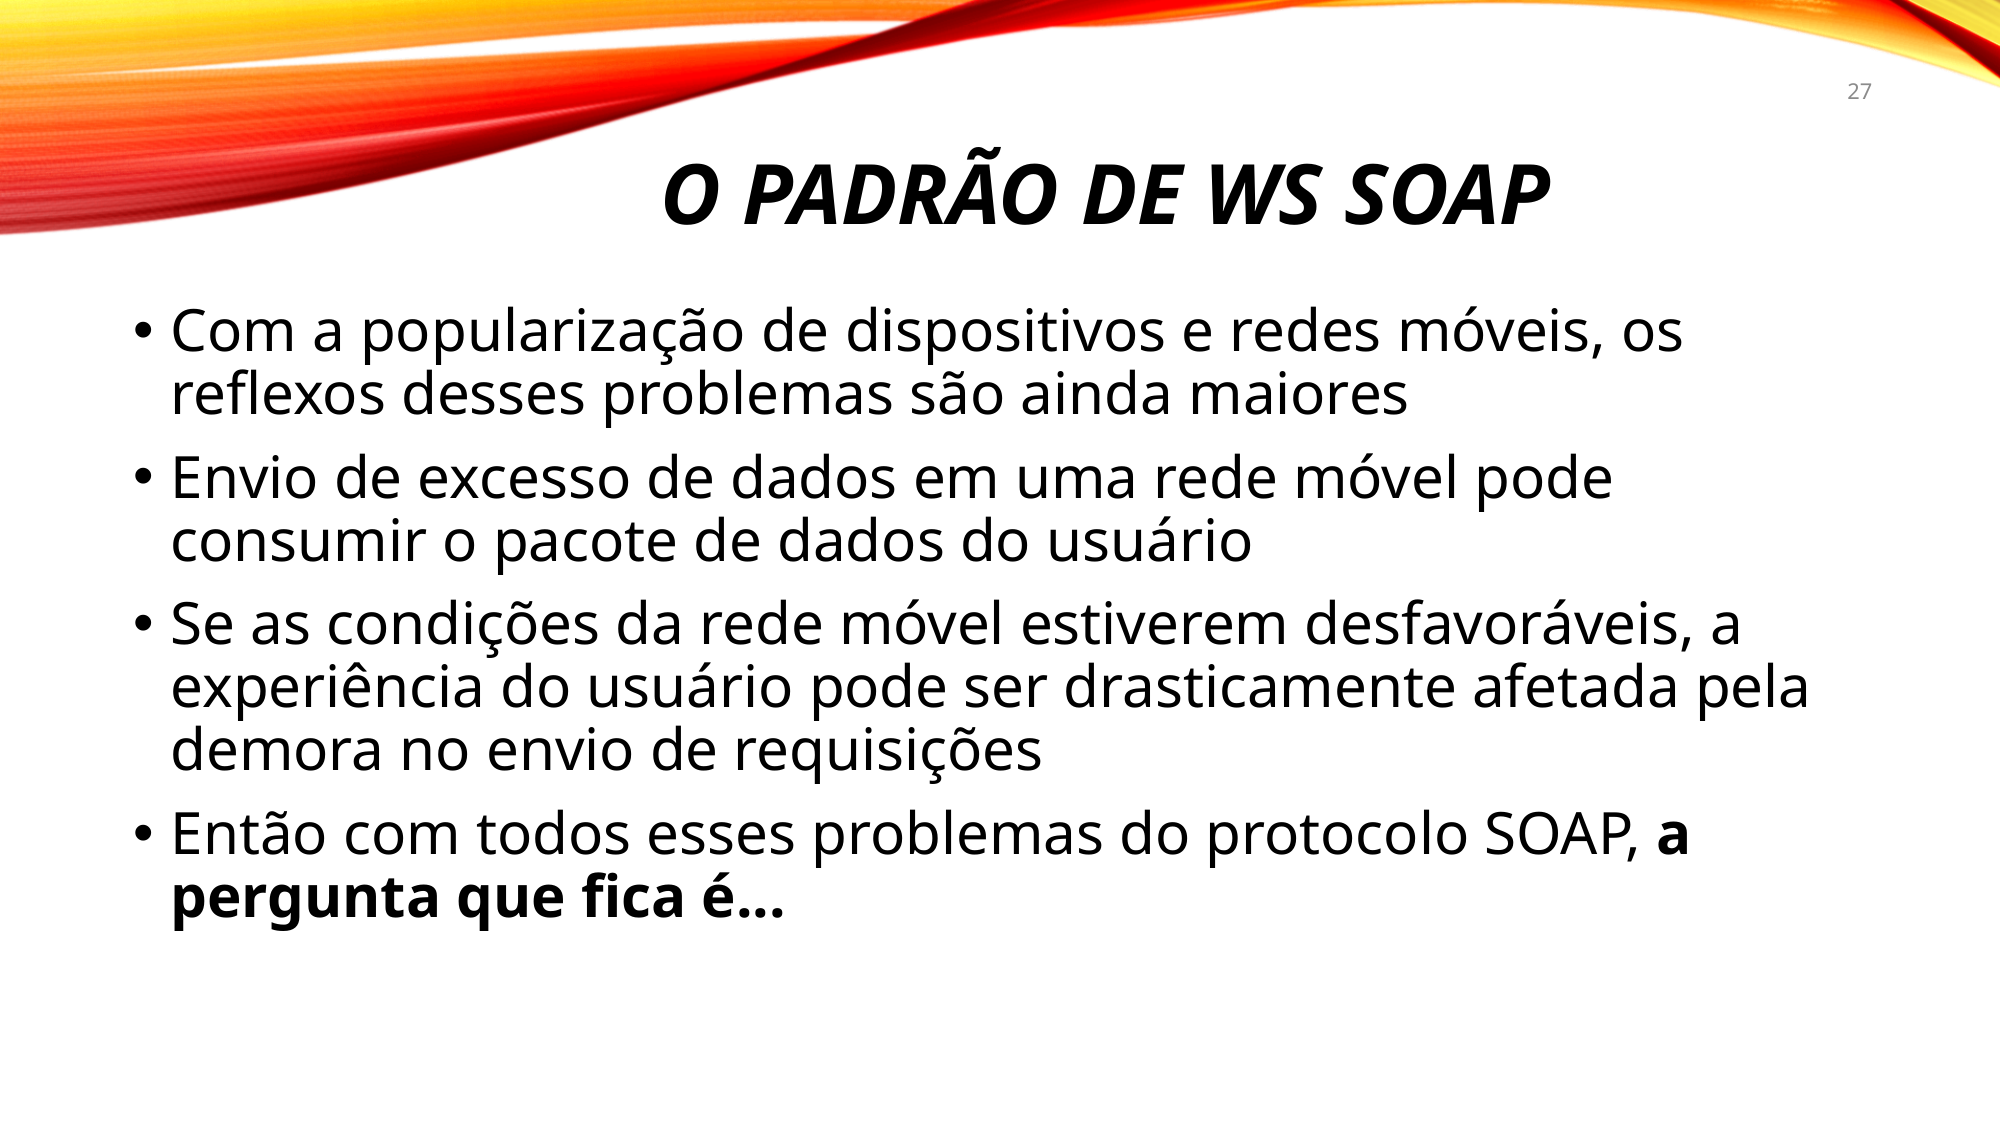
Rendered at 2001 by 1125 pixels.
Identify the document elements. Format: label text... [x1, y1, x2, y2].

slide_number 27 [1437, 62, 1888, 102]
title O padrão de ws soap [323, 102, 1888, 294]
list Com a popularização de dispositivos e redes móveis, os reflexos desses problemas são ainda maiores Envio de excesso de dados em uma rede móvel pode consumir o pacote de dados do usuário Se as condições da rede móvel estiverem desfavoráveis, a experiência do usuário pode ser drasticamente afetada pela demora no envio de requisições Então com todos esses problemas do protocolo SOAP, a pergunta que fica é... [118, 293, 1888, 1077]
picture [0, 0, 2000, 237]
